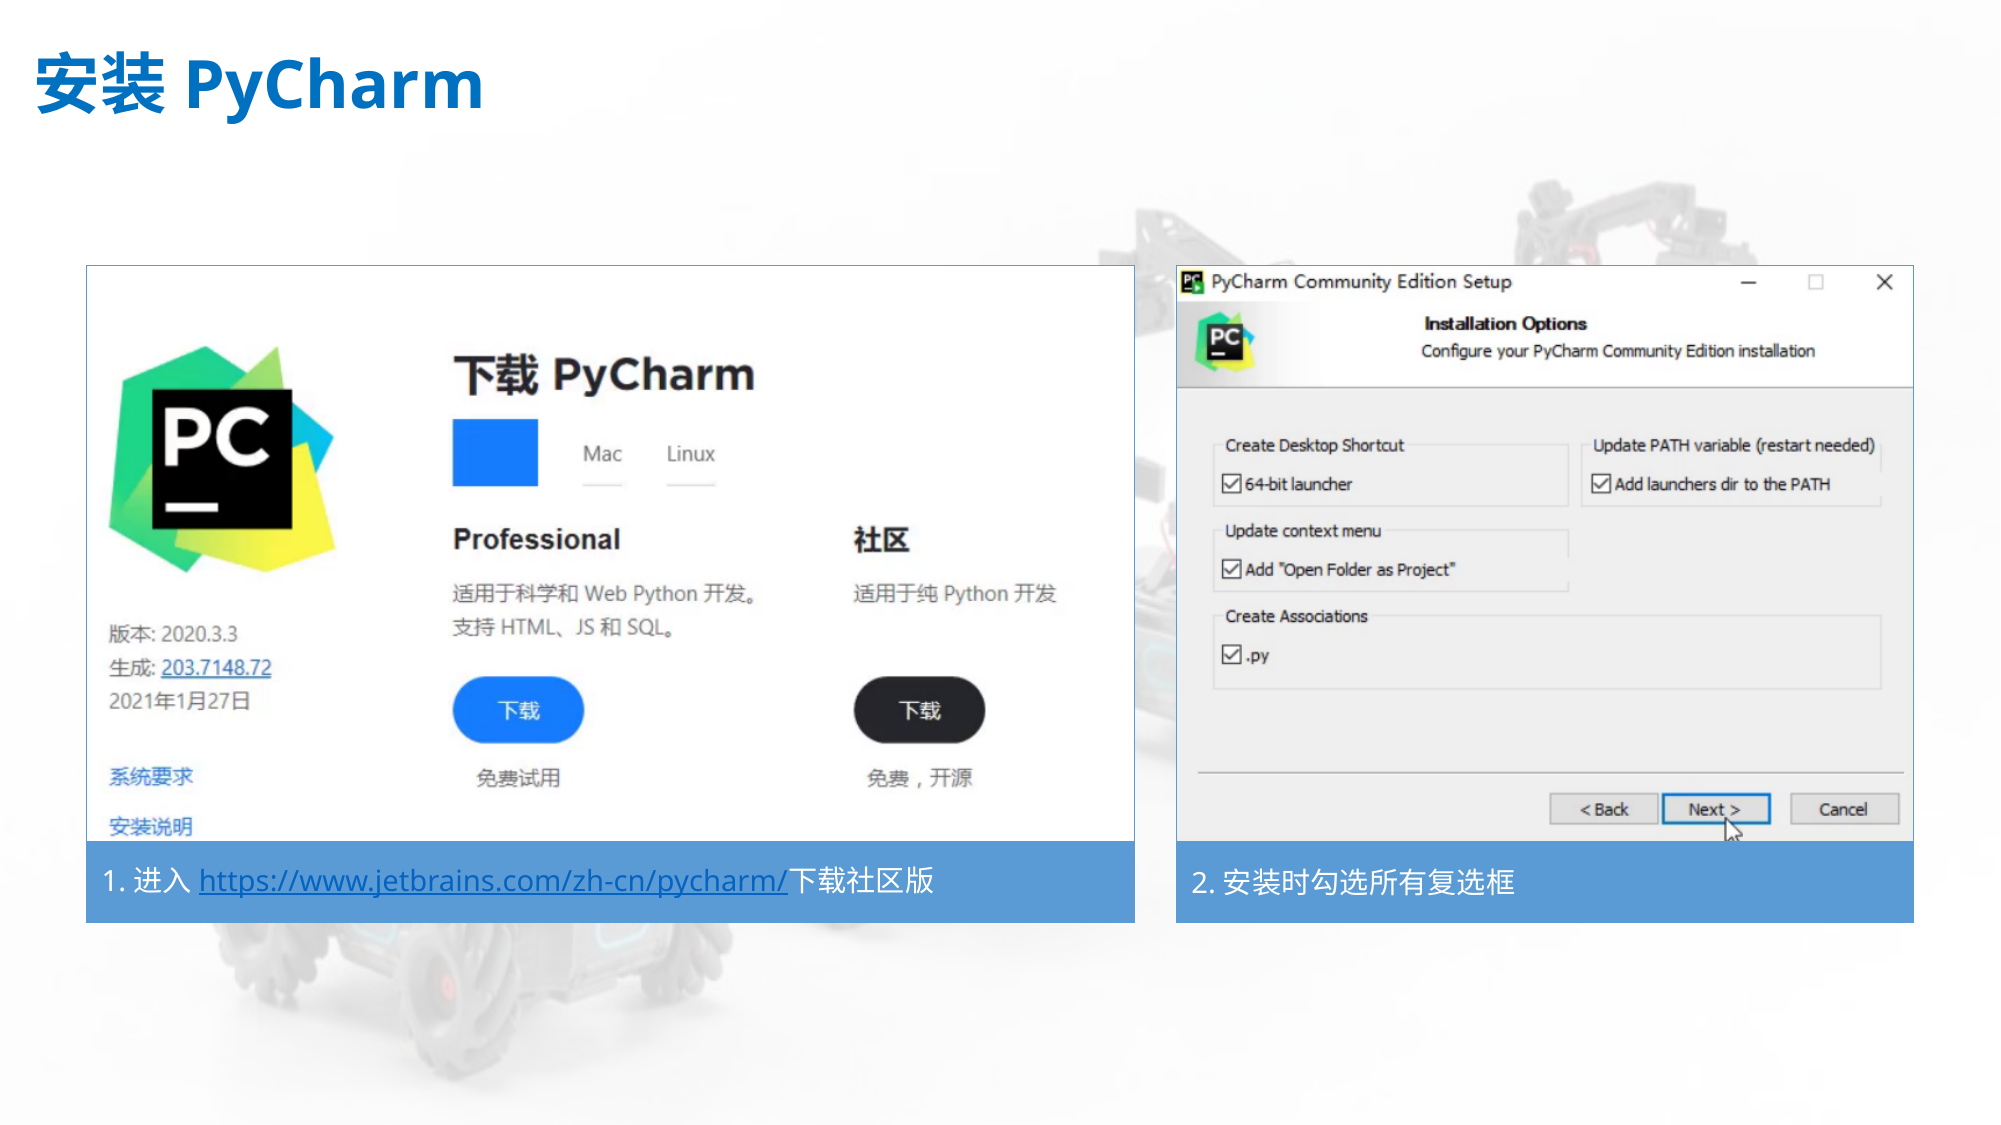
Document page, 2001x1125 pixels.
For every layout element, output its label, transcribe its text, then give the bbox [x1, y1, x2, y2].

text_box 1.进入https://www.jetbrains.com/zh-cn/pycharm/下载社区版 [86, 842, 1135, 923]
text_box 2.安装时勾选所有复选框 [1176, 842, 1914, 923]
title 安装PyCharm [18, 24, 569, 150]
picture [1176, 265, 1914, 842]
picture [86, 265, 1135, 842]
